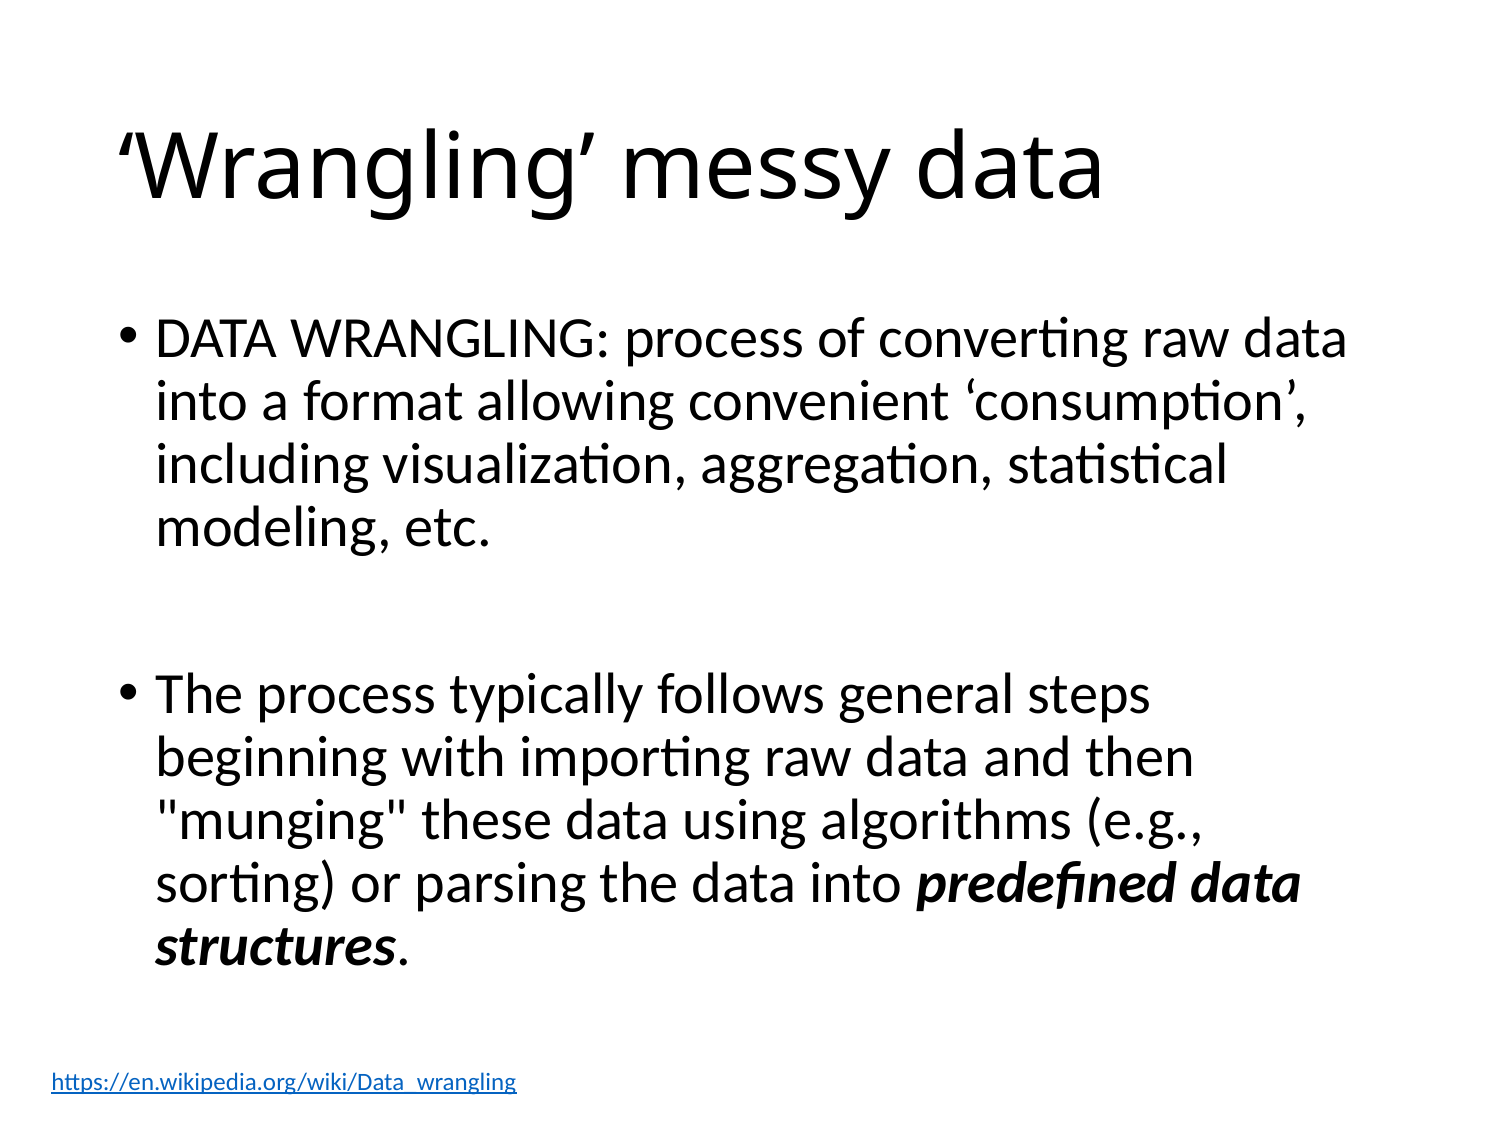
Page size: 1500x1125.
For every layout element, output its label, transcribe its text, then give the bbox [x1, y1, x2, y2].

text_box https://en.wikipedia.org/wiki/Data_wrangling [36, 1058, 532, 1103]
list Data wrangling: process of converting raw data into a format allowing convenient ‘consumption’, including visualization, aggregation, statistical modeling, etc. The process typically follows general steps beginning with importing raw data and then "munging" these data using algorithms (e.g., sorting) or parsing the data into predefined data structures. [103, 299, 1397, 1014]
title ‘Wrangling’ messy data [103, 59, 1397, 278]
